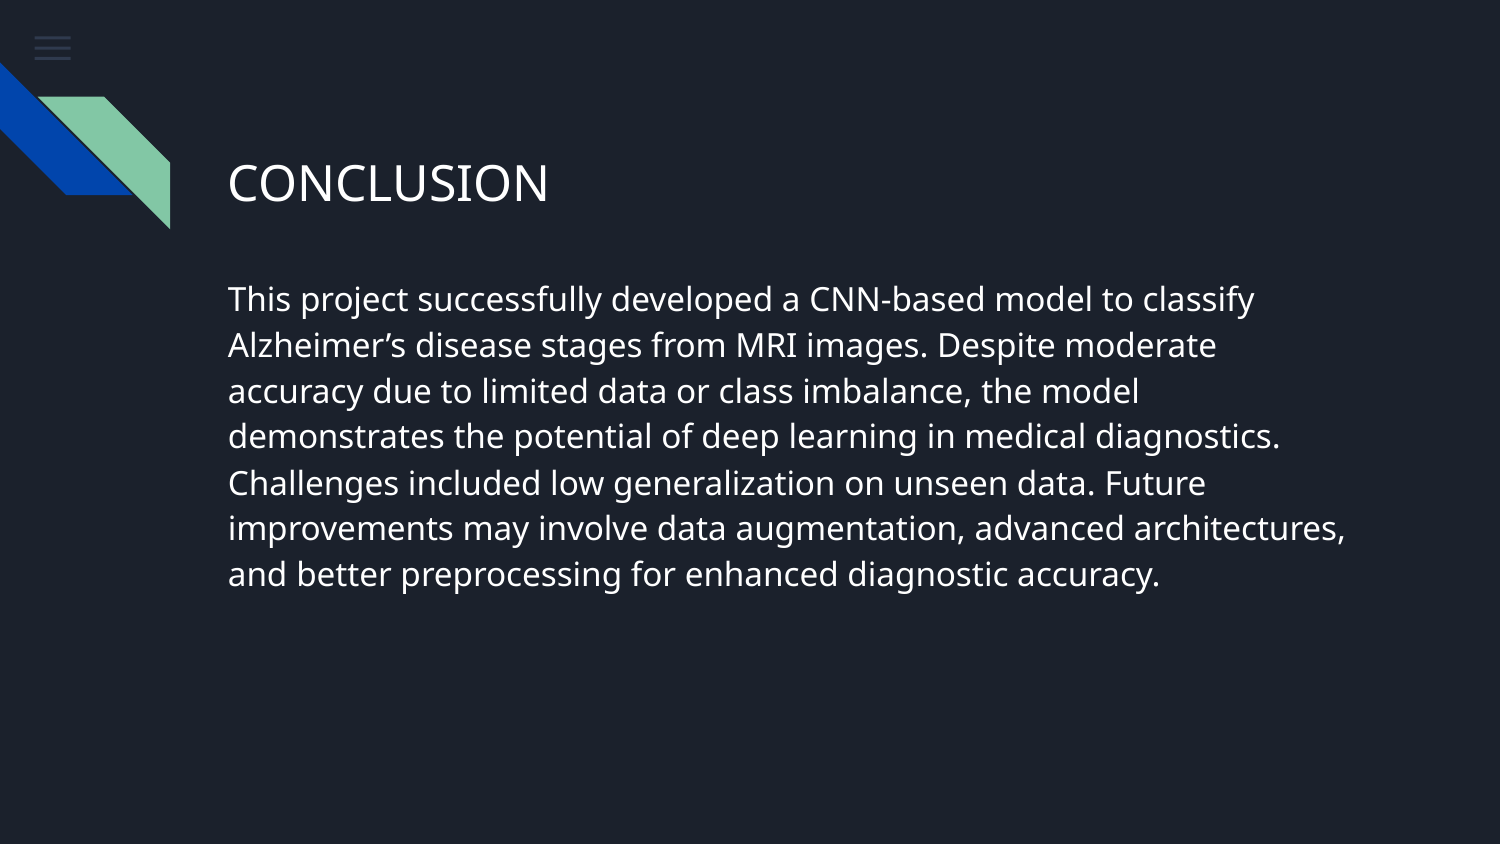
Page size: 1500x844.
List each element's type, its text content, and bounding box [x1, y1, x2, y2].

list This project successfully developed a CNN-based model to classify Alzheimer’s disease stages from MRI images. Despite moderate accuracy due to limited data or class imbalance, the model demonstrates the potential of deep learning in medical diagnostics. Challenges included low generalization on unseen data. Future improvements may involve data augmentation, advanced architectures, and better preprocessing for enhanced diagnostic accuracy. [212, 257, 1368, 735]
title CONCLUSION [212, 136, 1368, 257]
